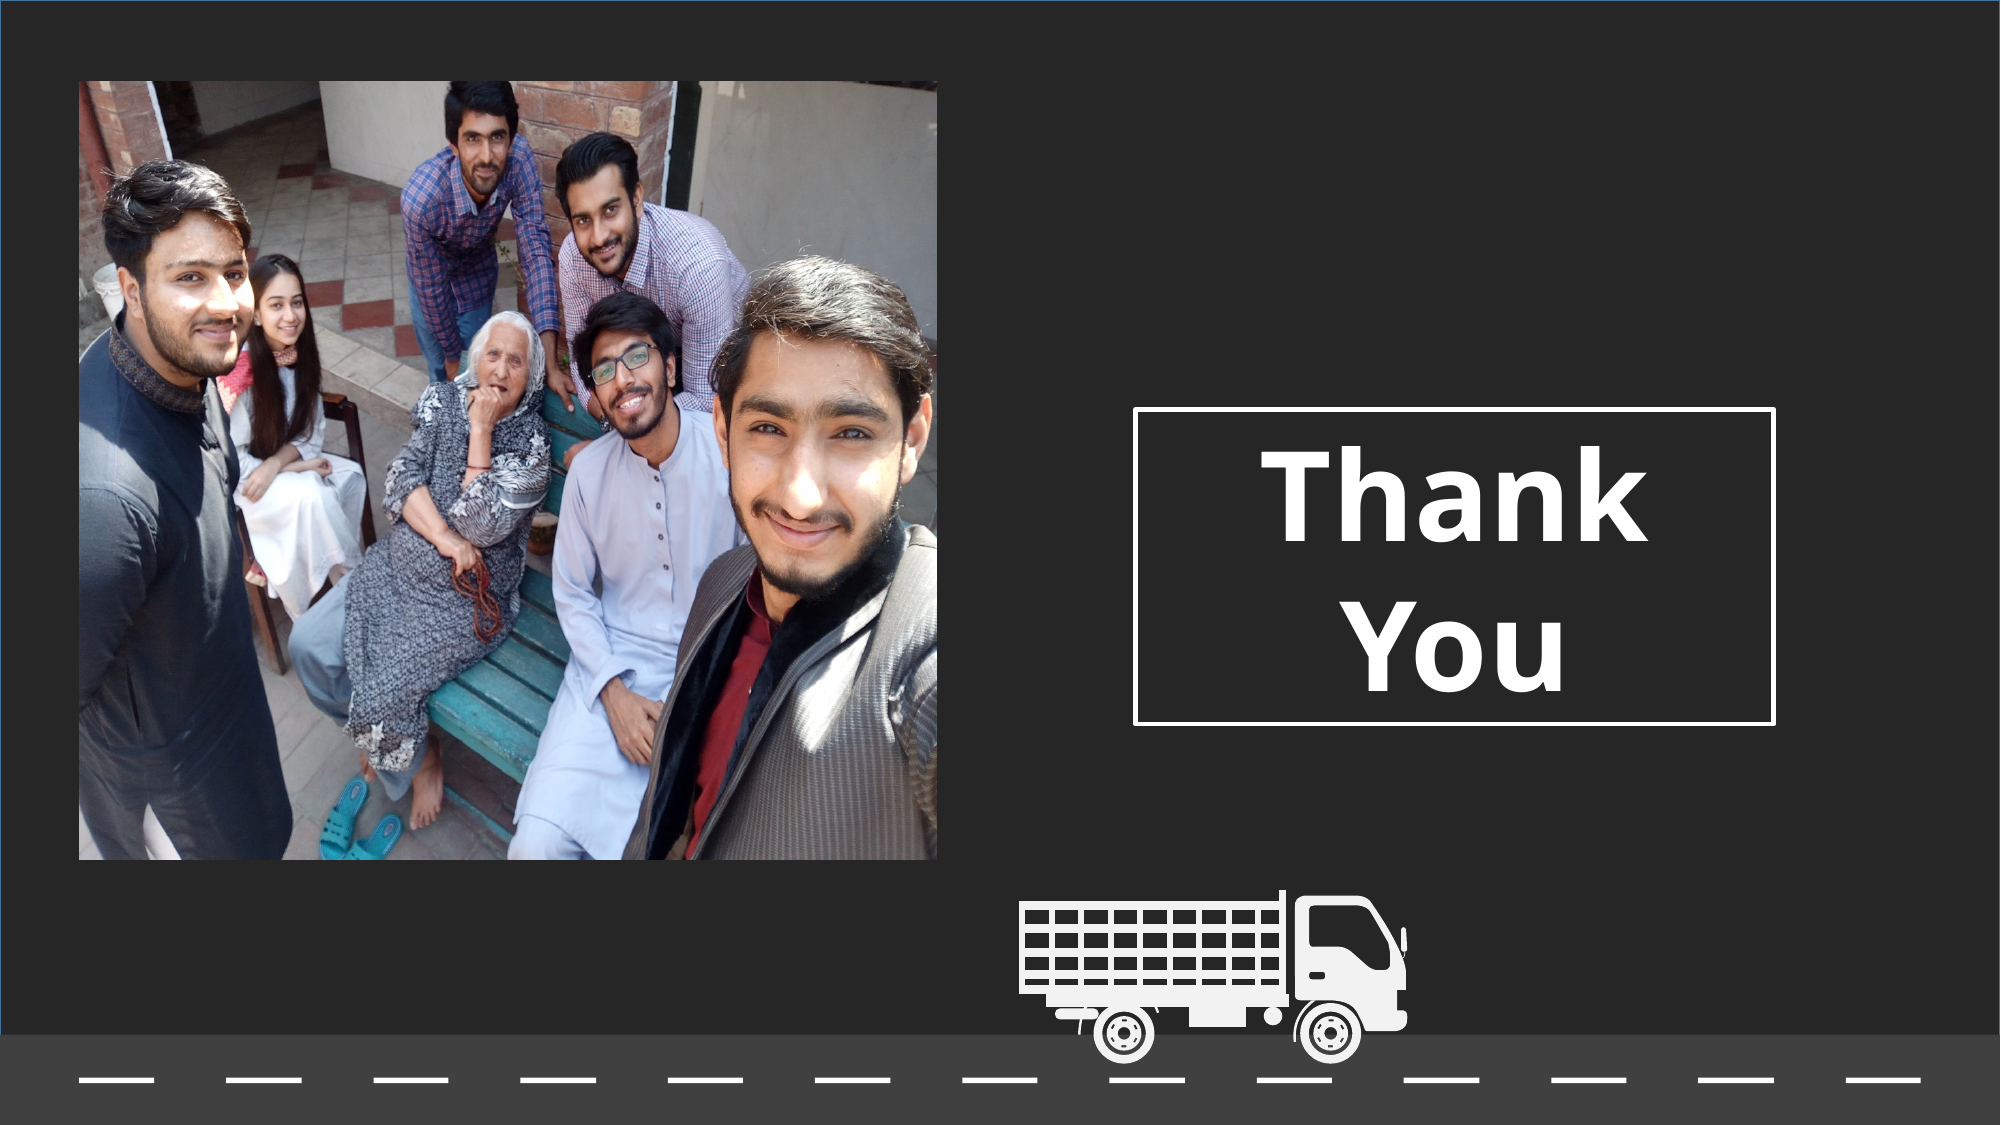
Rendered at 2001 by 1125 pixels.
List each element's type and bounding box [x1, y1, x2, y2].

text_box [1019, 890, 1408, 1064]
picture [79, 81, 937, 860]
text_box [0, 0, 2000, 1125]
